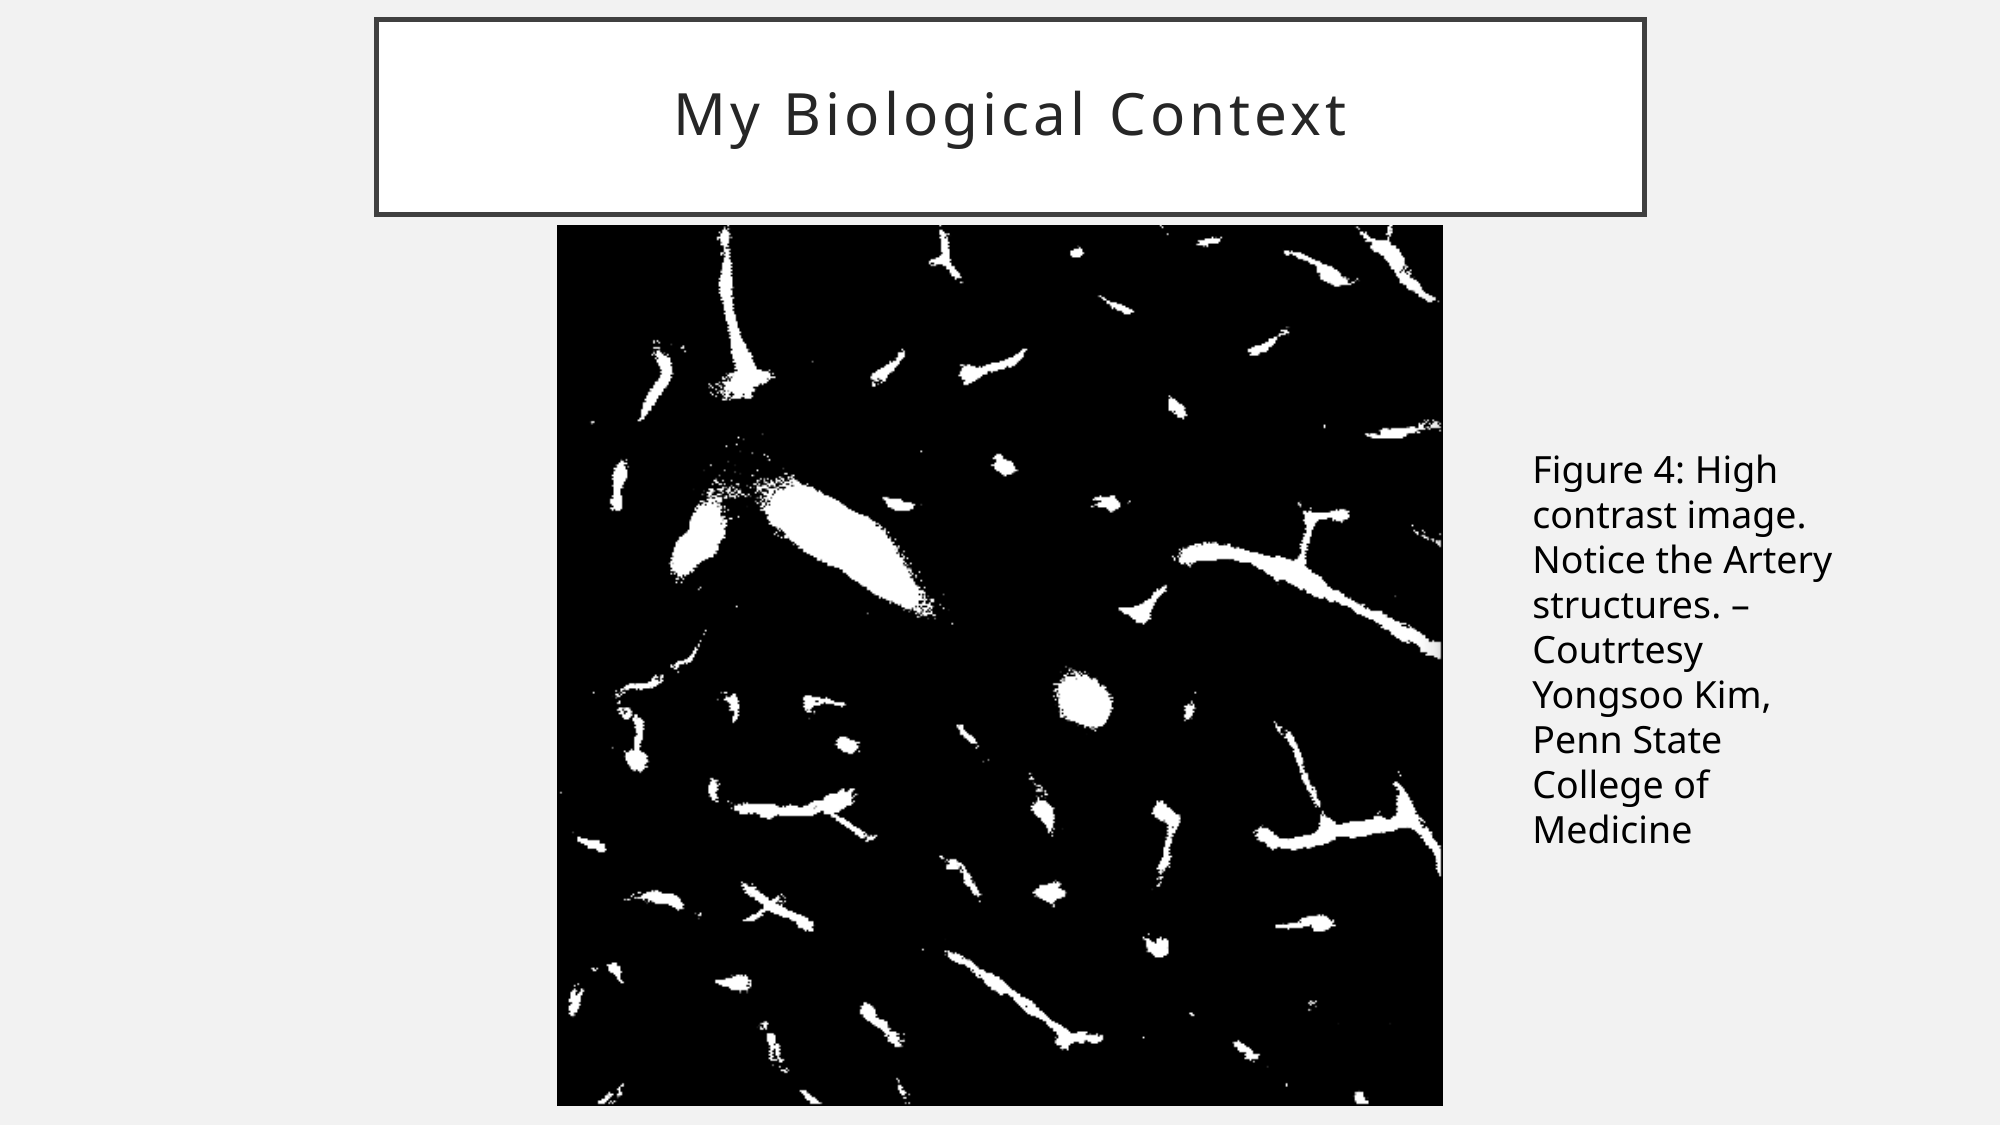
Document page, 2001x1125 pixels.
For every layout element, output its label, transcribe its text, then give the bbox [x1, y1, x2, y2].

text_box Figure 4: High contrast image. Notice the Artery structures. – Coutrtesy Yongsoo Kim, Penn State College of Medicine [1517, 438, 1850, 859]
picture [557, 224, 1443, 1106]
title My Biological Context [374, 17, 1647, 217]
